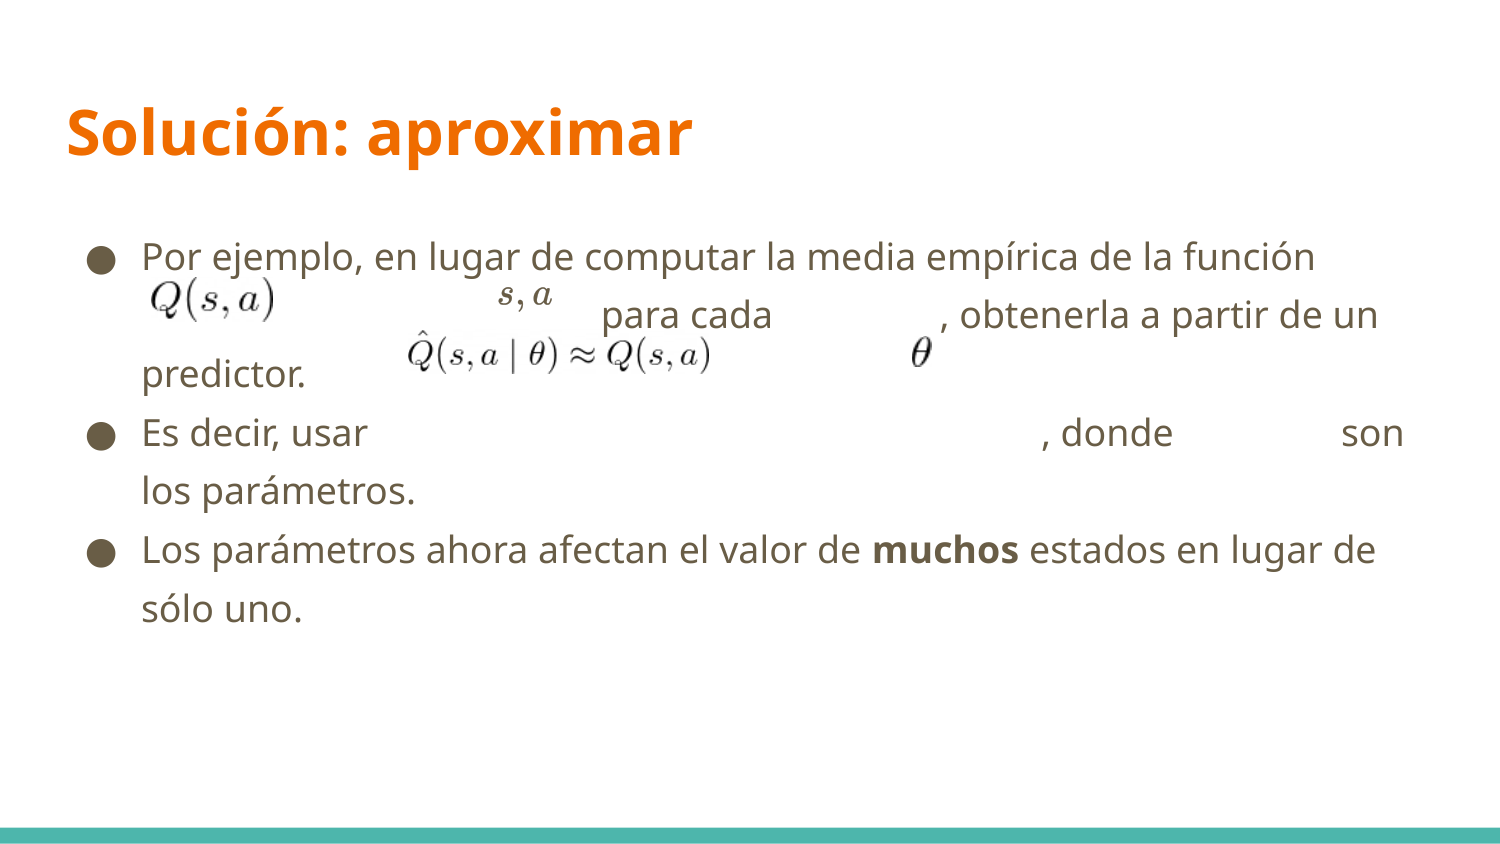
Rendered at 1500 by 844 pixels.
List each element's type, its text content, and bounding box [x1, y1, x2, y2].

picture [912, 336, 932, 367]
picture [150, 276, 274, 322]
picture [498, 286, 552, 312]
list Por ejemplo, en lugar de computar la media empírica de la función para cada , obtenerla a partir de un predictor. Es decir, usar , donde son los parámetros. Los parámetros ahora afectan el valor de muchos estados en lugar de sólo uno. [51, 207, 1449, 750]
picture [408, 329, 709, 375]
title Solución: aproximar [51, 72, 1449, 189]
